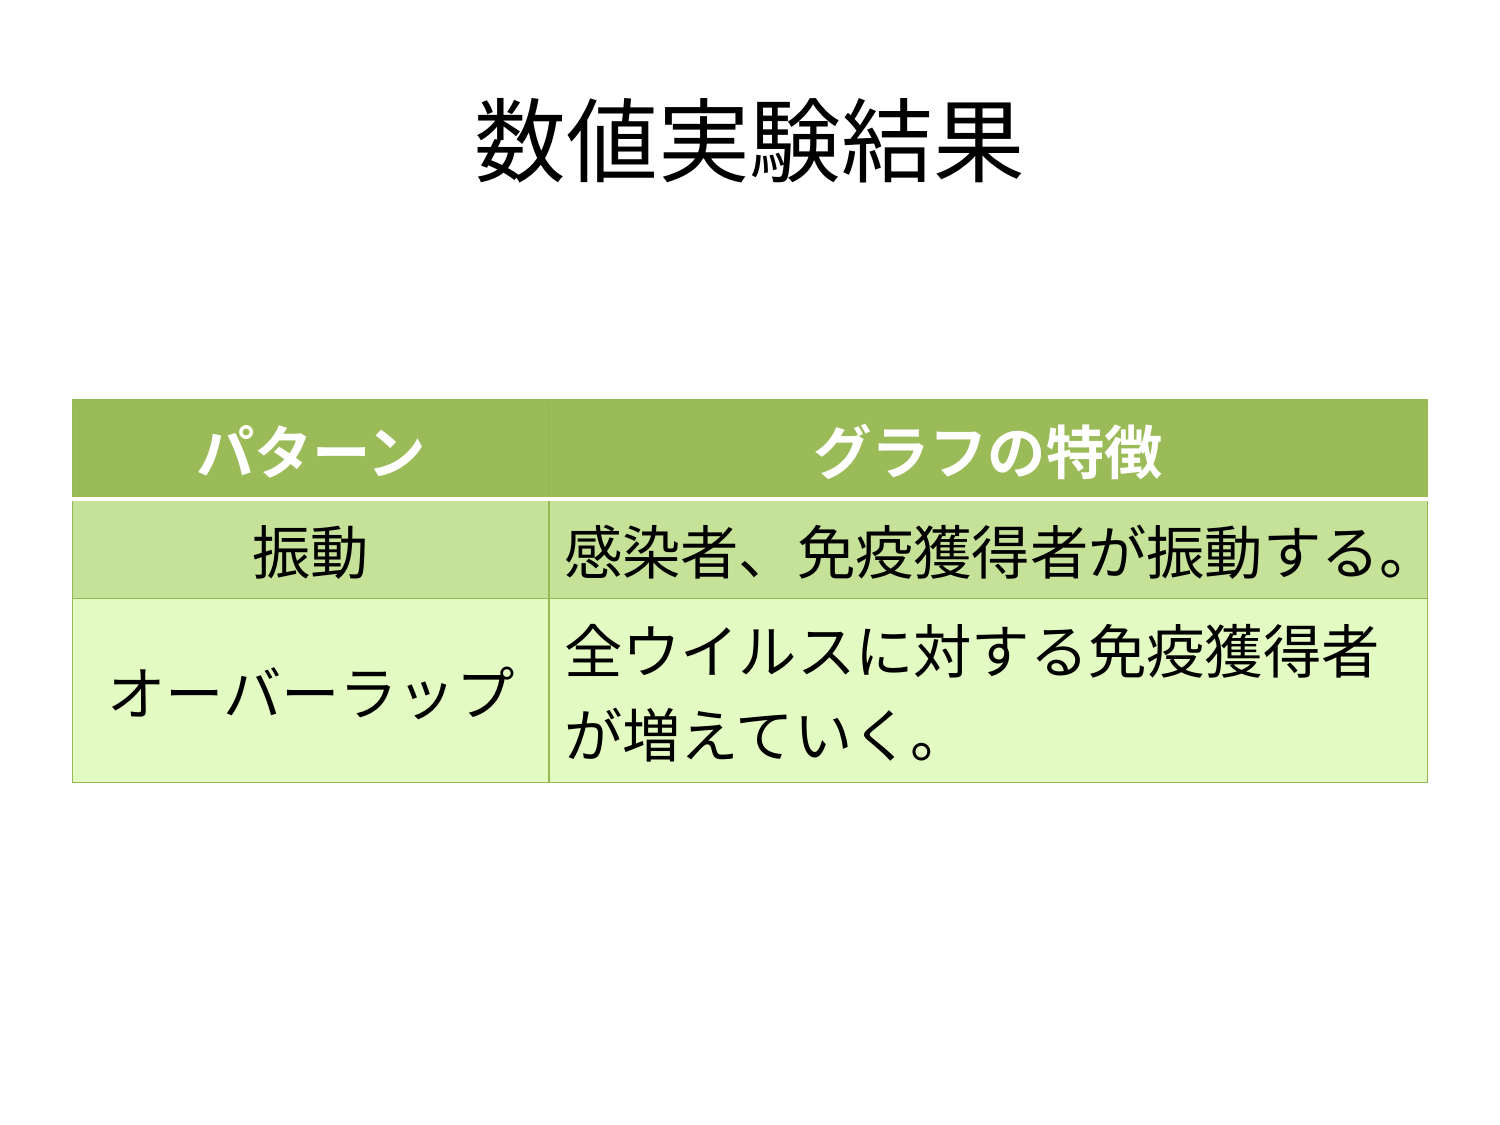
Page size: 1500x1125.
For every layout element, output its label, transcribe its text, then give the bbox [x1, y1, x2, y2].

table_cell 振動 [73, 501, 548, 598]
table_header グラフの特徴 [550, 401, 1427, 497]
table_cell オーバーラップ [73, 599, 548, 782]
table_cell 全ウイルスに対する免疫獲得者が増えていく。 [550, 599, 1427, 782]
title 数値実験結果 [75, 45, 1425, 233]
table_cell 感染者、免疫獲得者が振動する。 [550, 501, 1427, 598]
table_header パターン [73, 401, 548, 497]
